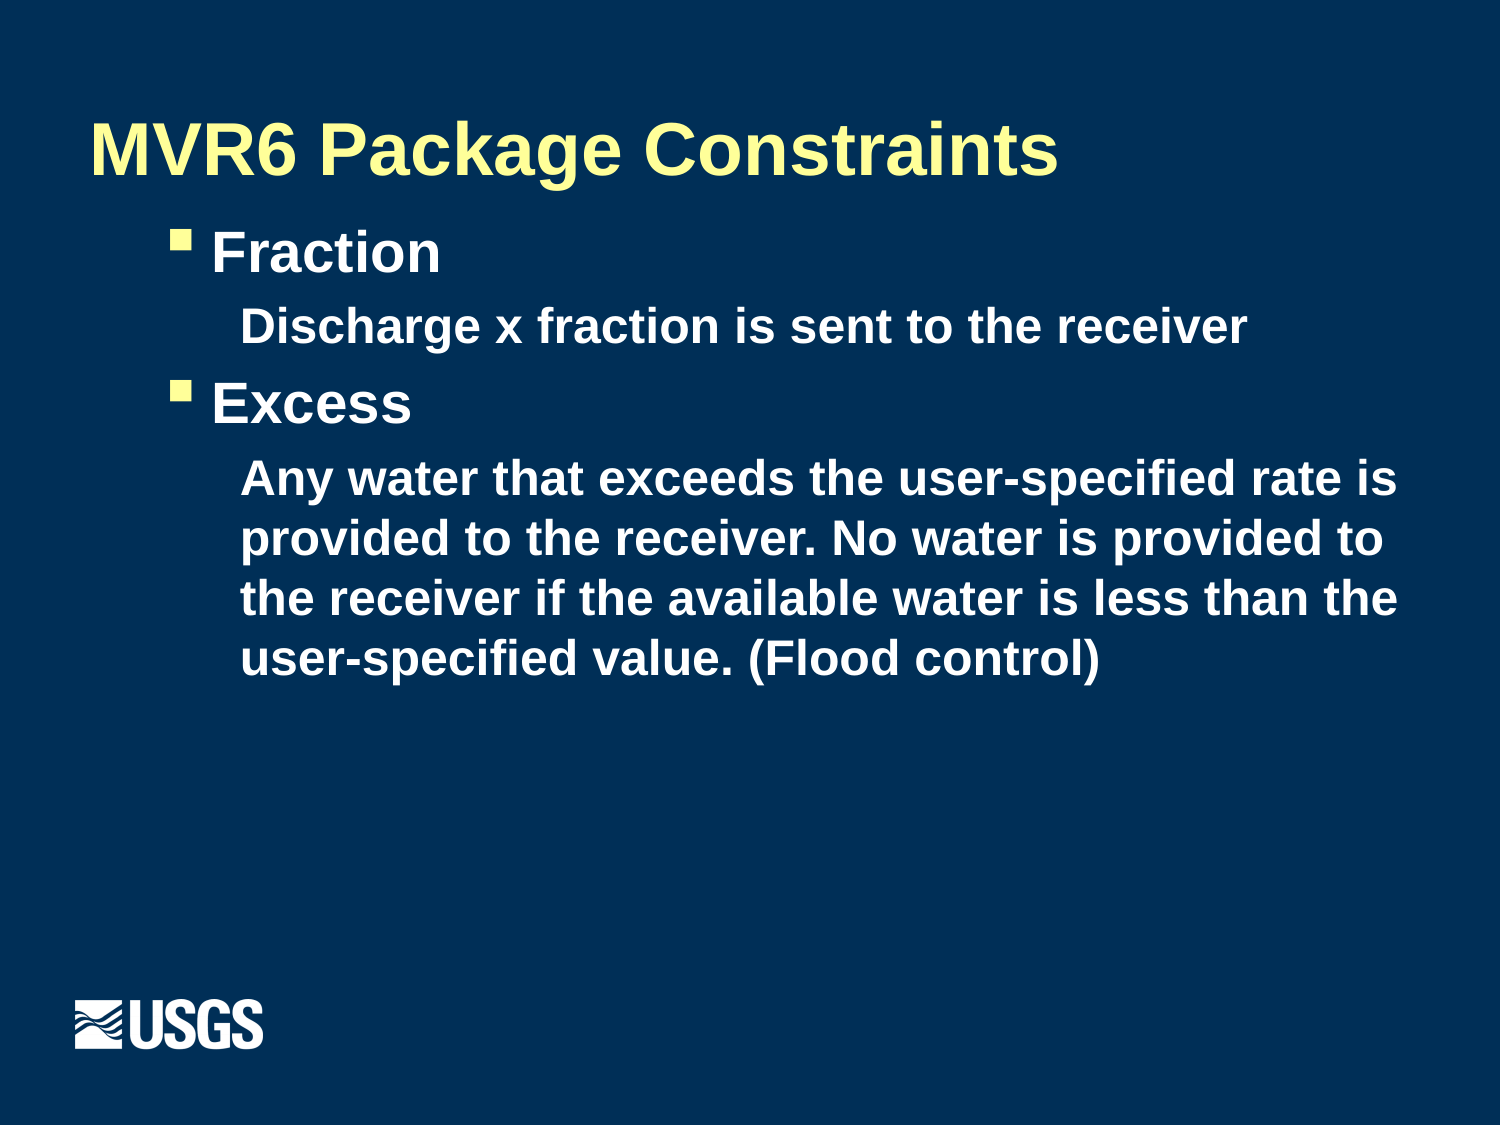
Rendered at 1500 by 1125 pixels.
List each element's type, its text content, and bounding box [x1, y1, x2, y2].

title MVR6 Package Constraints [75, 84, 1425, 206]
list Fraction Discharge x fraction is sent to the receiver Excess Any water that exceeds the user-specified rate is provided to the receiver. No water is provided to the receiver if the available water is less than the user-specified value. (Flood control) [75, 206, 1425, 704]
